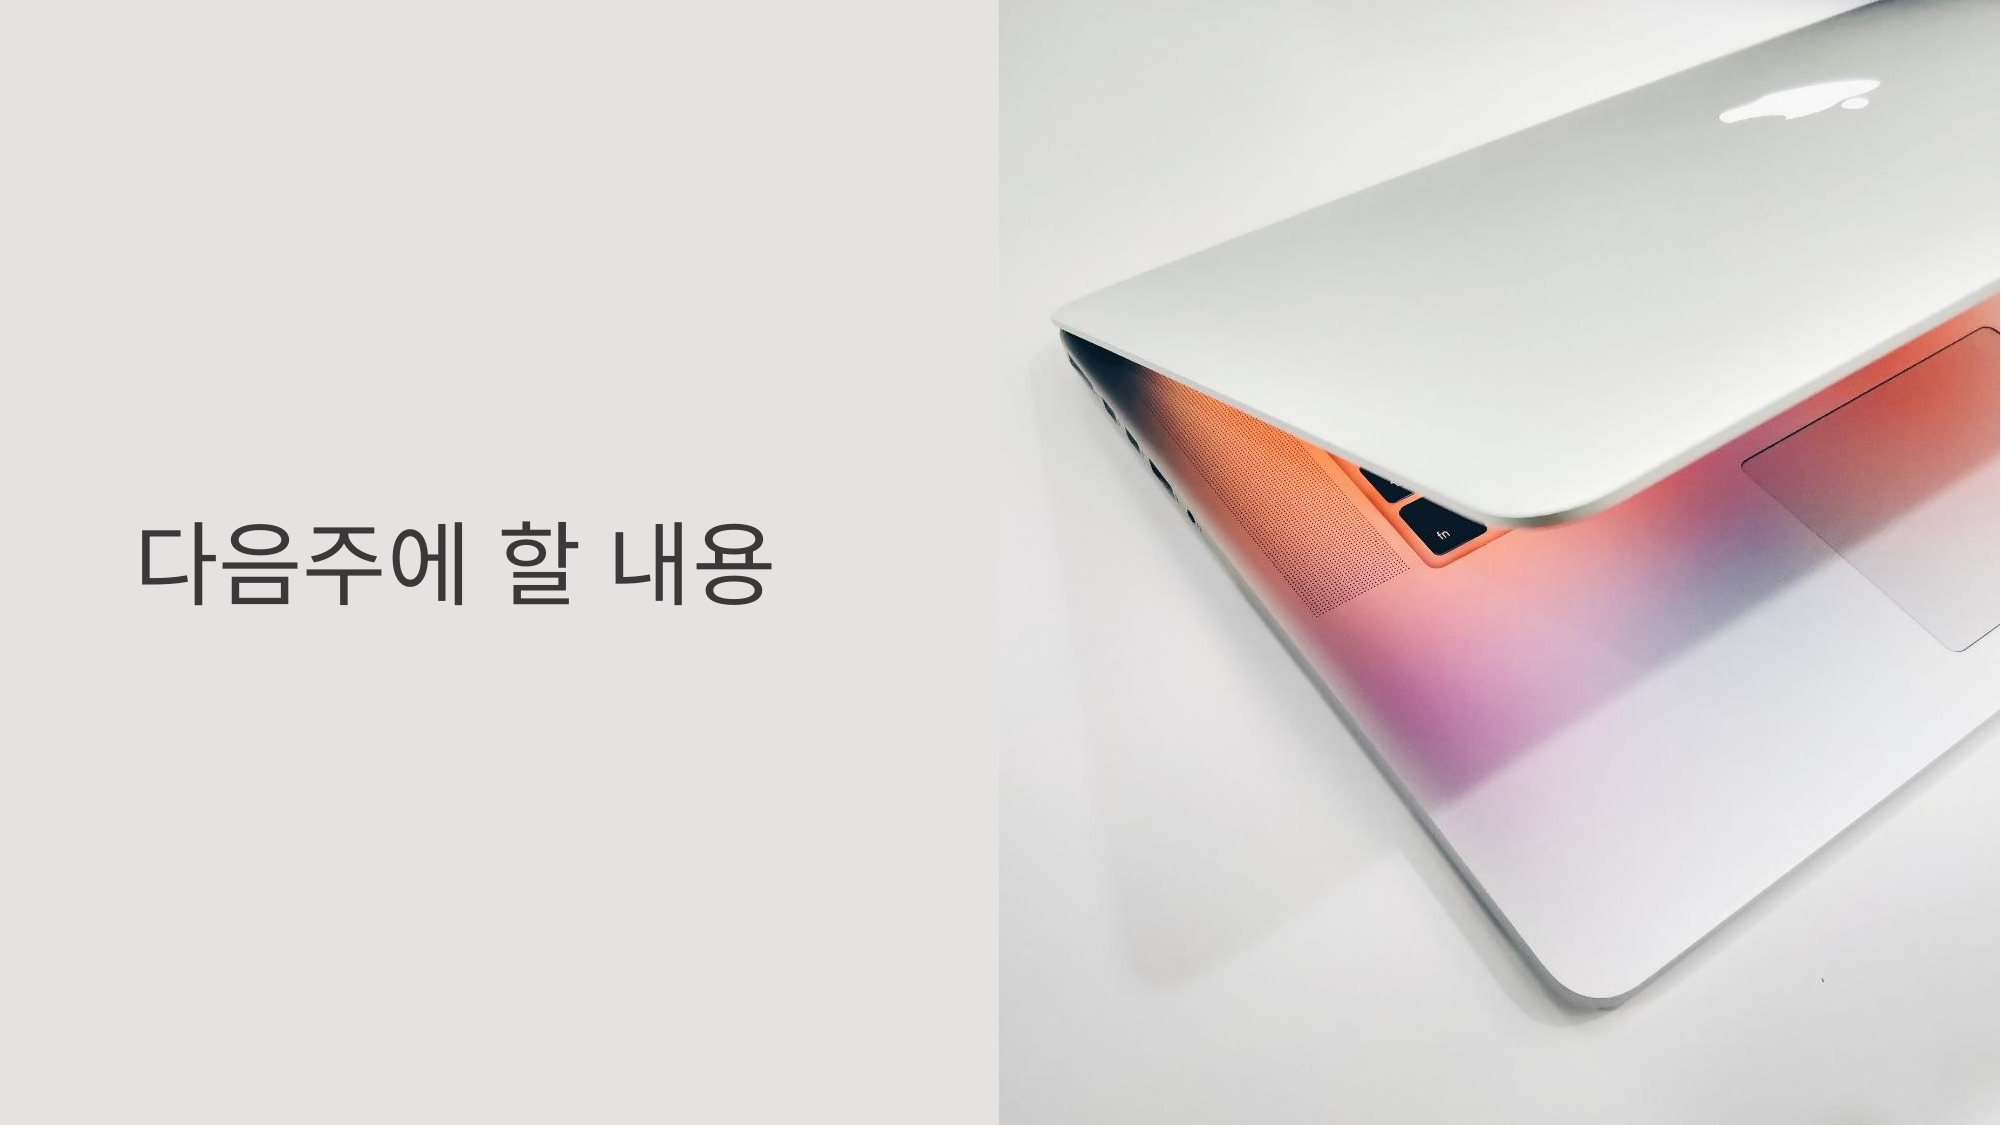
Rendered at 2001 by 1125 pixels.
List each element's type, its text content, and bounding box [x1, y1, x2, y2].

text_box 다음주에 할 내용 [119, 499, 793, 624]
picture [999, 0, 2000, 1125]
